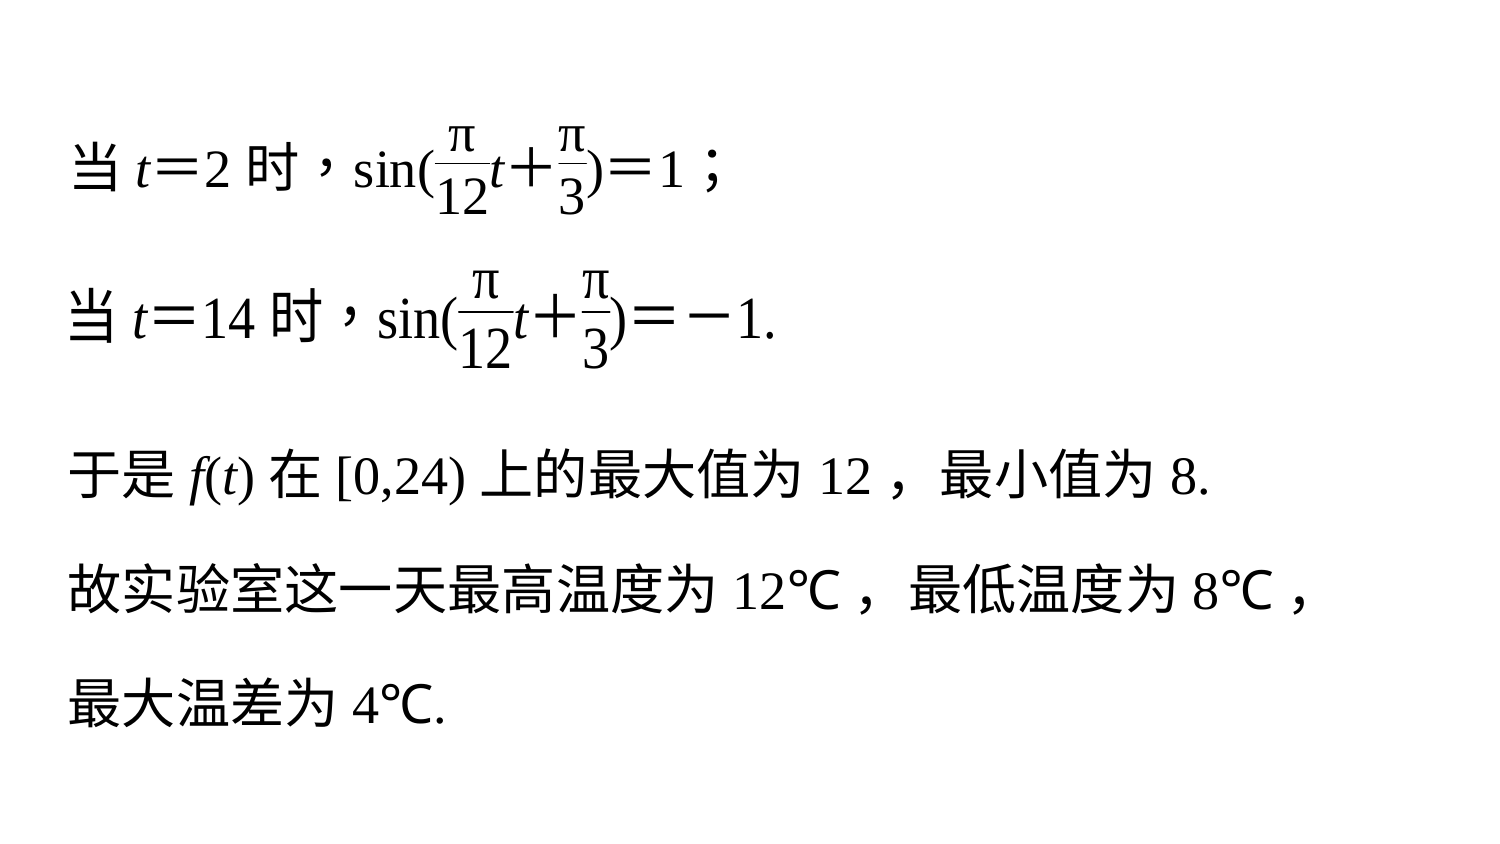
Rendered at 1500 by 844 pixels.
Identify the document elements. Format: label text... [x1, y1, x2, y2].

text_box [64, 244, 1064, 442]
text_box 于是f(t)在[0,24)上的最大值为12，最小值为8. 故实验室这一天最高温度为12℃，最低温度为8℃，最大温差为4℃. [53, 383, 1356, 742]
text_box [67, 102, 1067, 246]
